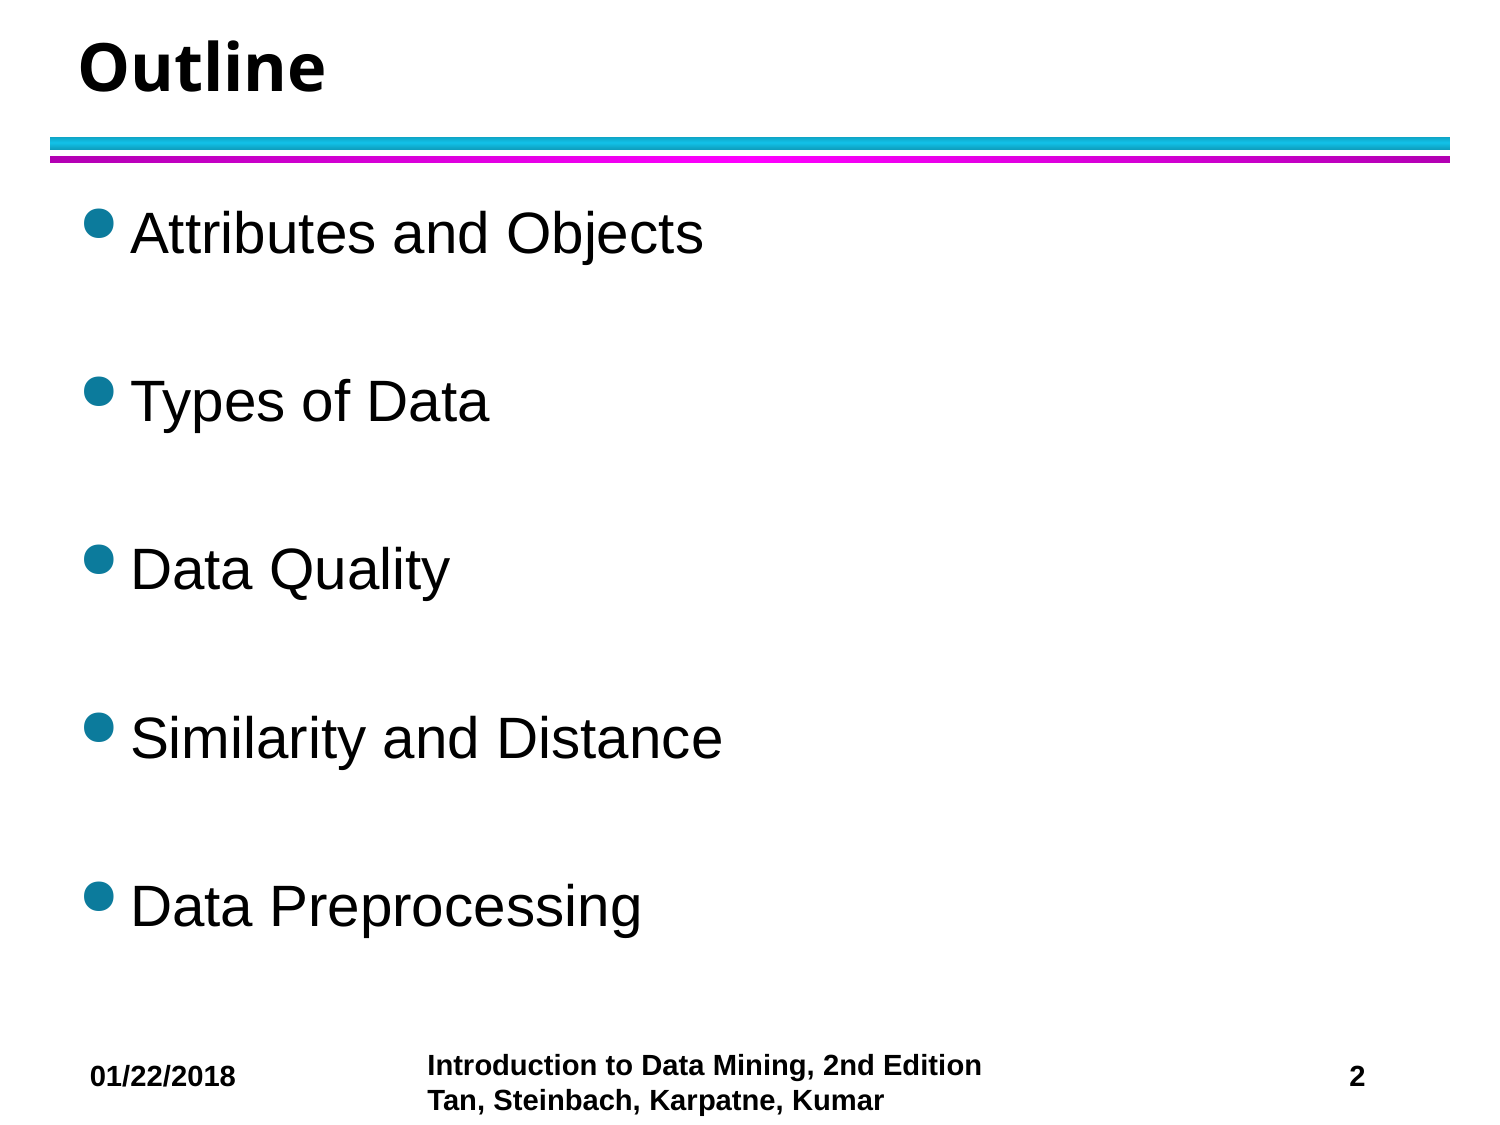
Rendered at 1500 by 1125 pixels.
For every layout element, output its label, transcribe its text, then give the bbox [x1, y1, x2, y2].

list Attributes and Objects Types of Data Data Quality Similarity and Distance Data Preprocessing [67, 187, 1432, 1038]
title Outline [62, 24, 1421, 113]
